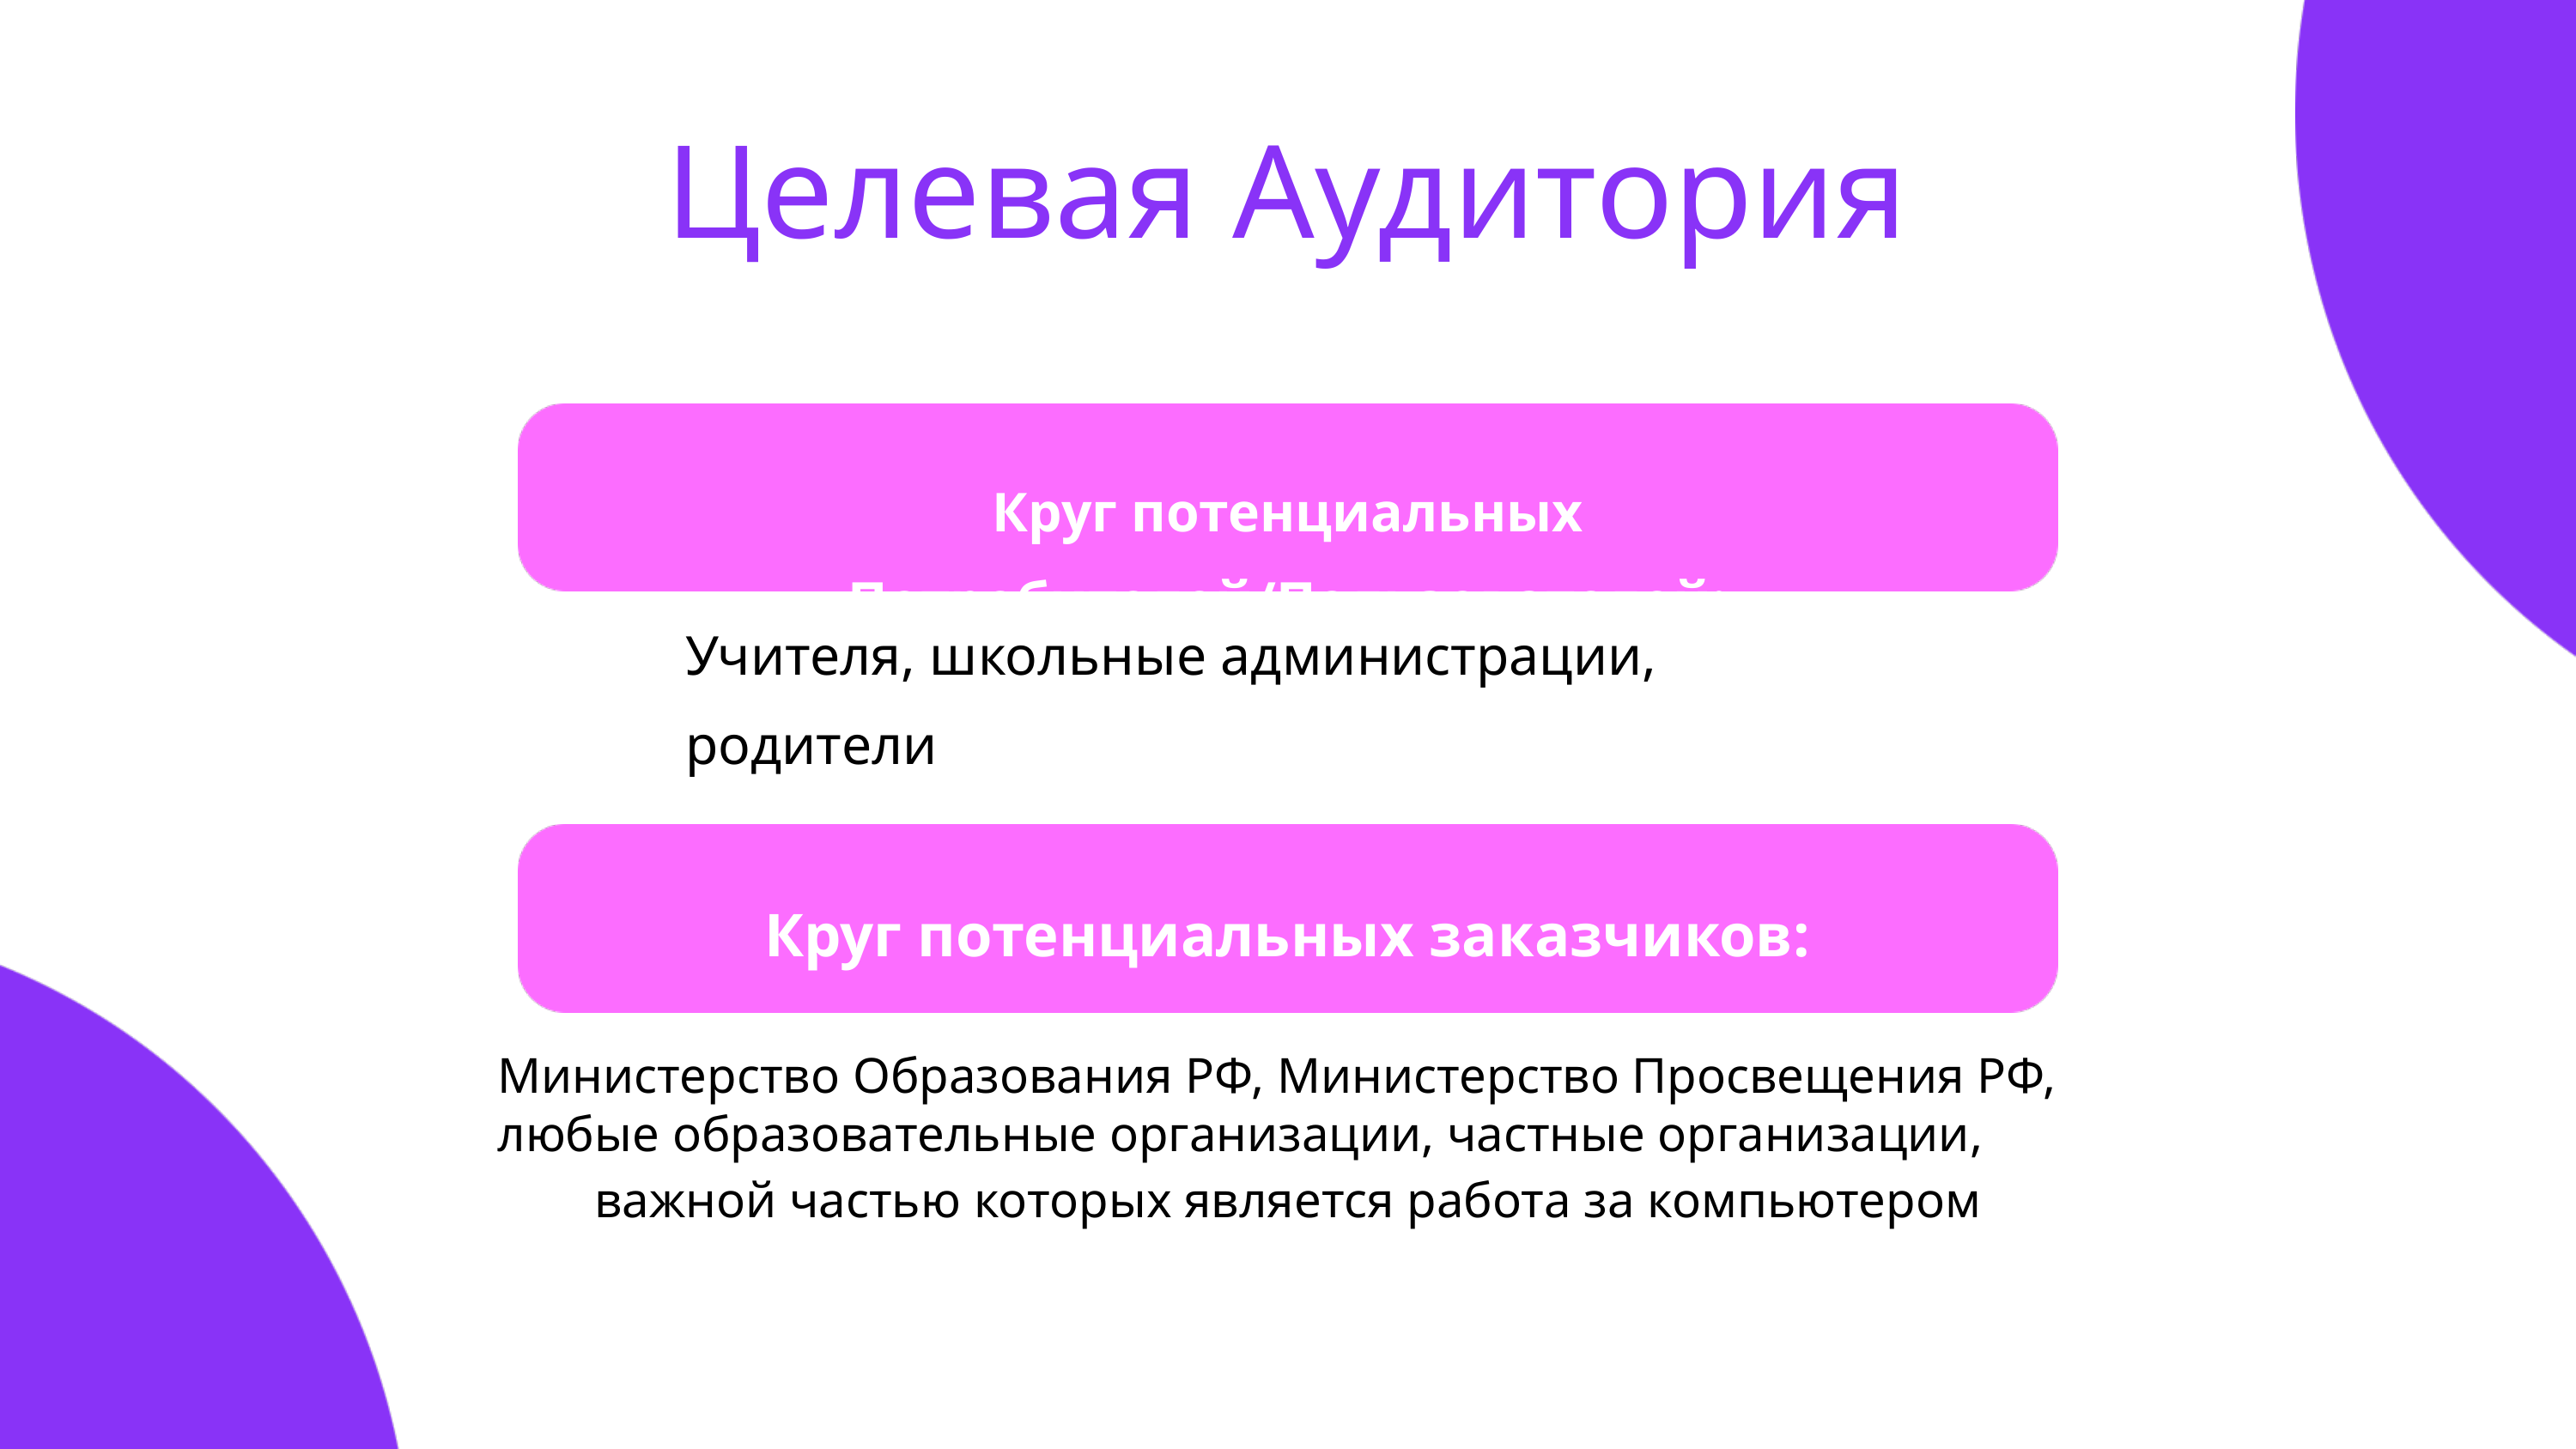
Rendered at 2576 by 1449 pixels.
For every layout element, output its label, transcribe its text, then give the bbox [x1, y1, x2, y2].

picture [0, 919, 411, 1449]
text_box Учителя, школьные администрации, родители [685, 597, 1888, 686]
picture [2295, 0, 2576, 774]
text_box Целевая Аудитория [459, 113, 2116, 328]
picture [518, 403, 2058, 591]
picture [518, 824, 2058, 1013]
text_box Министерство Образования РФ, Министерство Просвещения РФ, любые образовательные организации, частные организации, важной частью которых является работа за компьютером [497, 1045, 2079, 1242]
